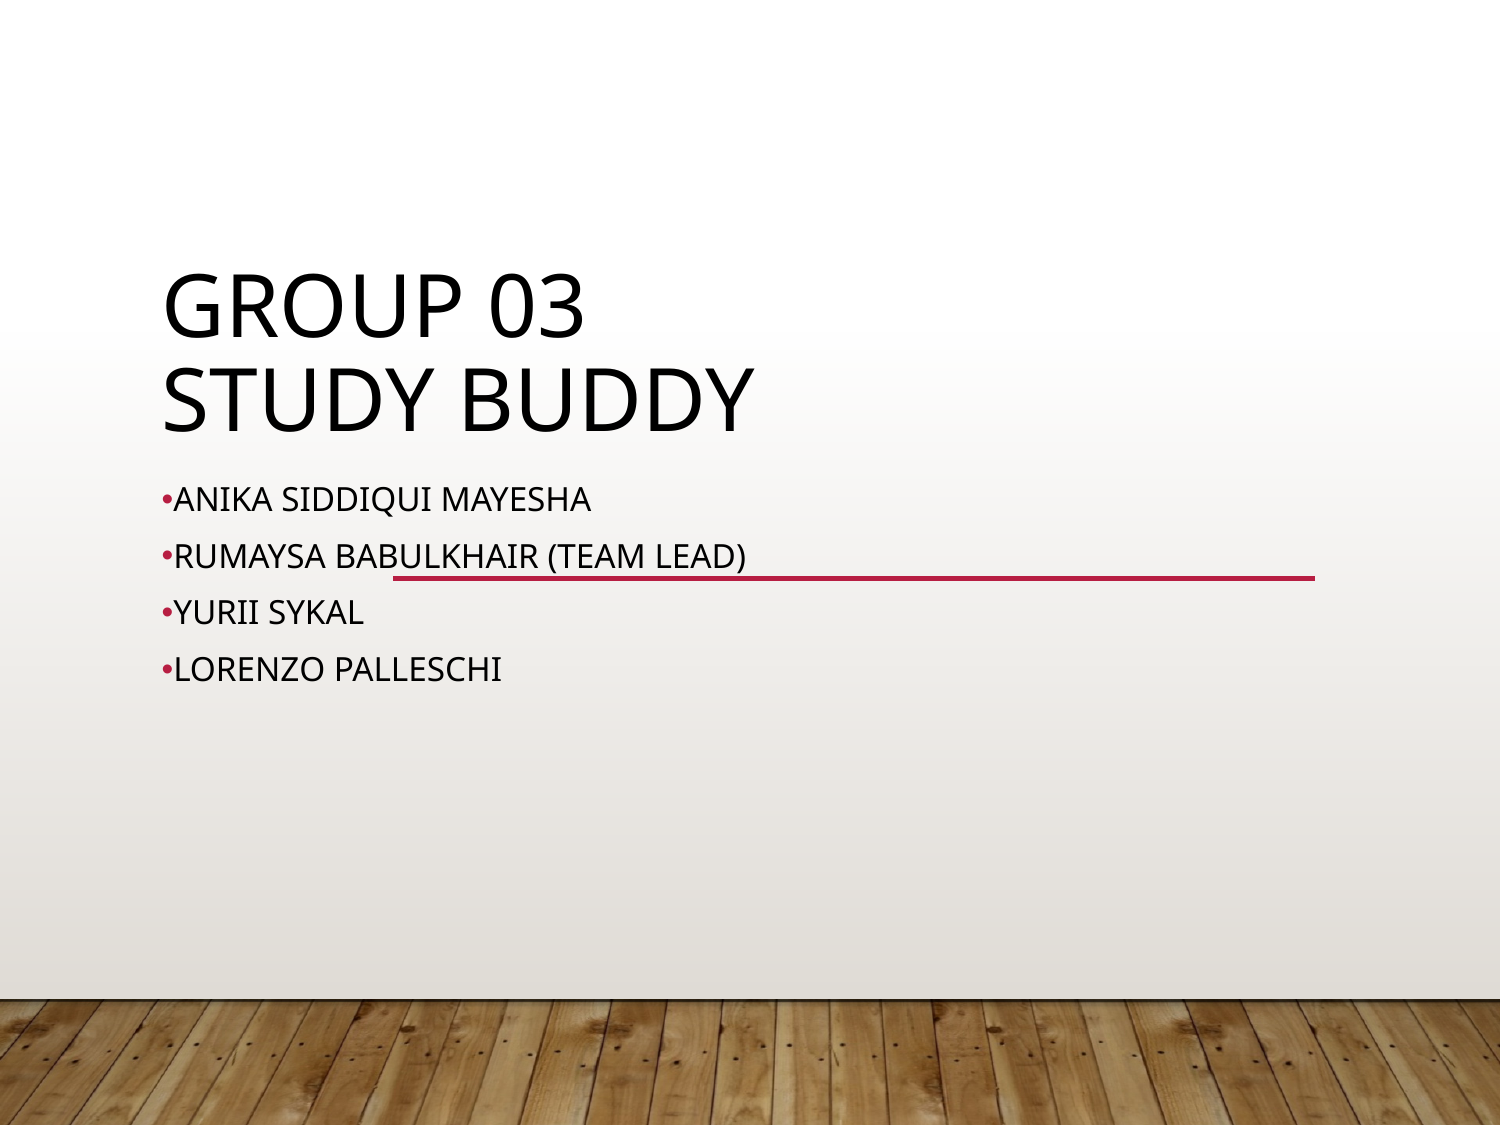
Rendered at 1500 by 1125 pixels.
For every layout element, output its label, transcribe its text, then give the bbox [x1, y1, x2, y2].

title Group 03 Study Buddy [146, 147, 960, 459]
subtitle Anika Siddiqui Mayesha Rumaysa Babulkhair (Team Lead) Yurii Sykal Lorenzo Palleschi [146, 475, 960, 958]
picture [0, 999, 1500, 1125]
